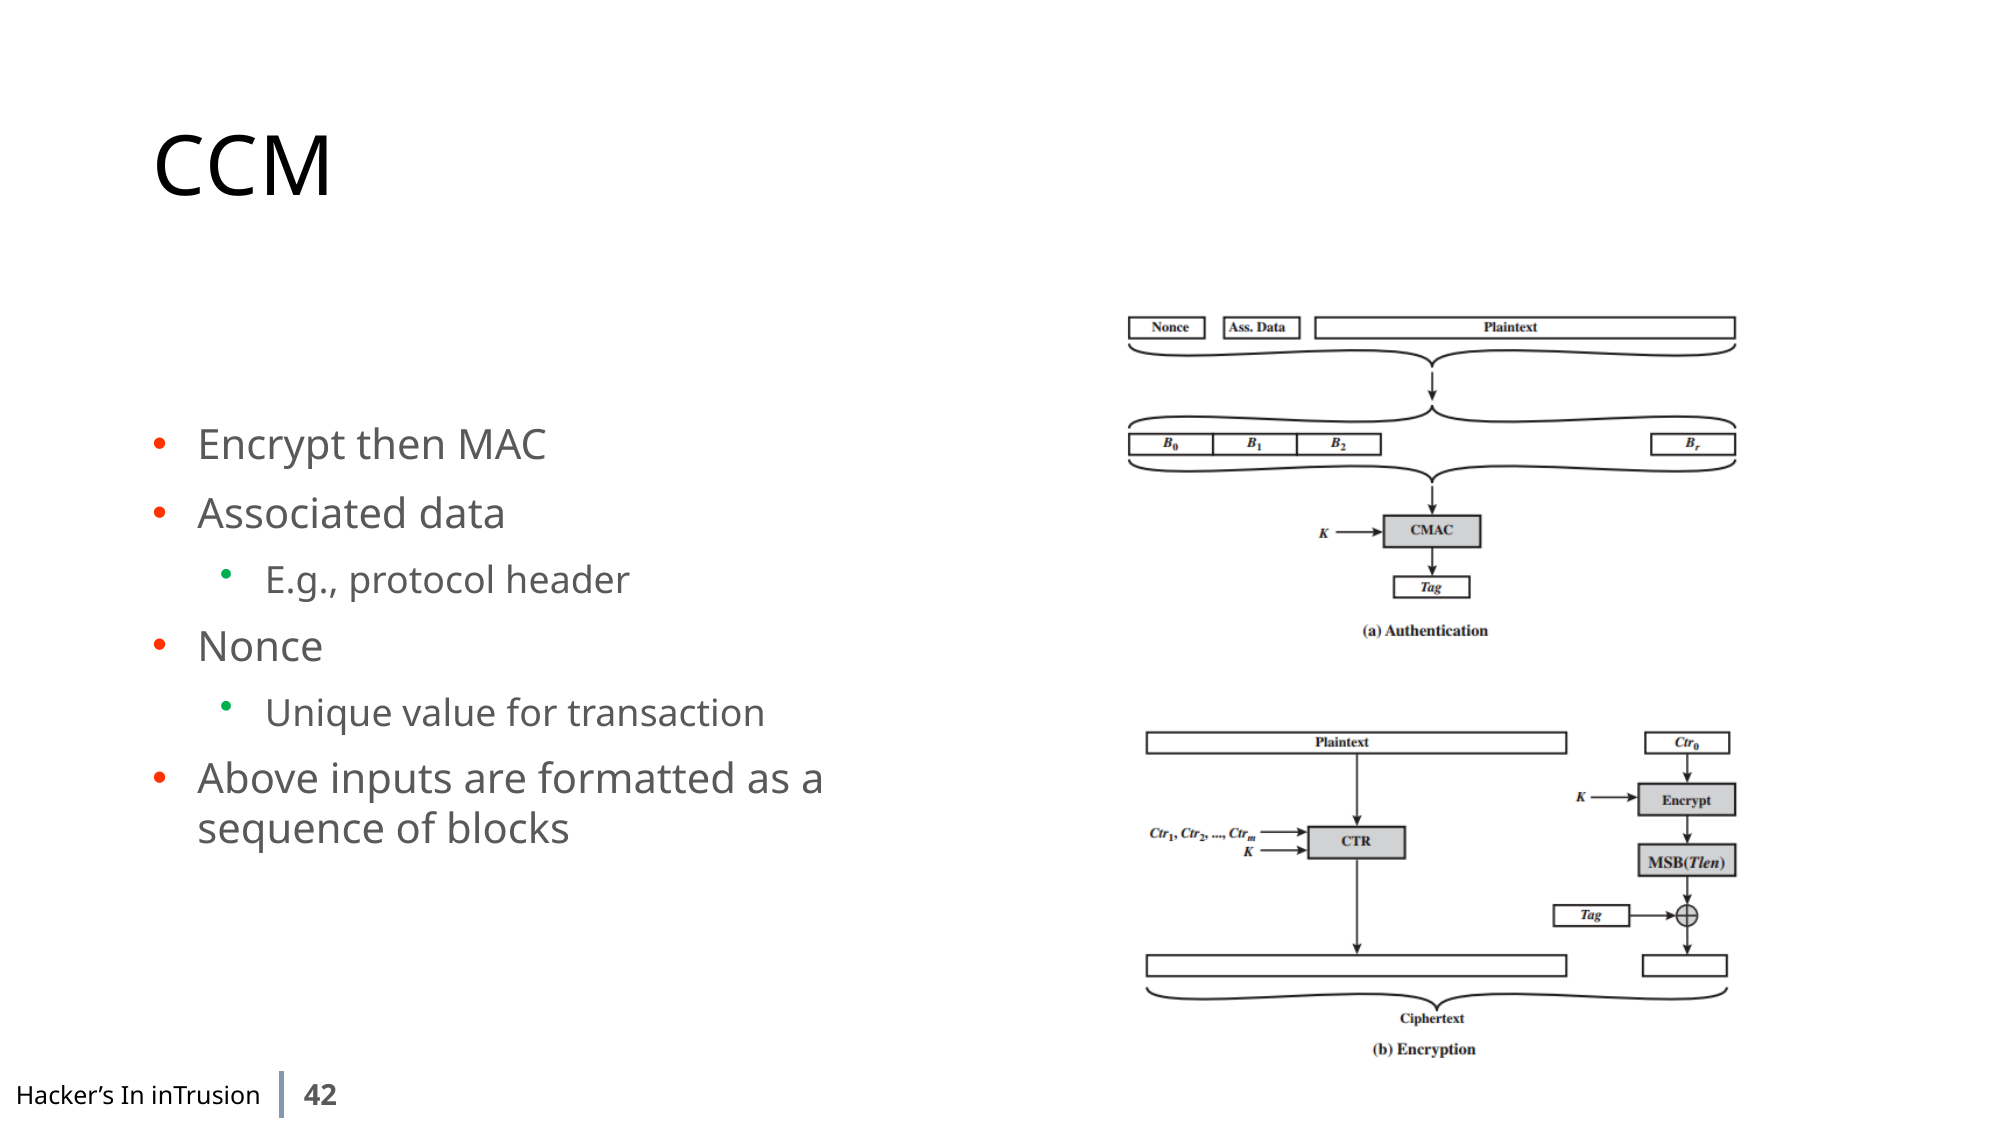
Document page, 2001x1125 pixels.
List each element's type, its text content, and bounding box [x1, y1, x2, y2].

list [1099, 299, 1776, 1065]
title CCM [137, 59, 1863, 278]
list Encrypt then MAC Associated data E.g., protocol header Nonce Unique value for transaction Above inputs are formatted as a sequence of blocks [137, 299, 988, 1065]
